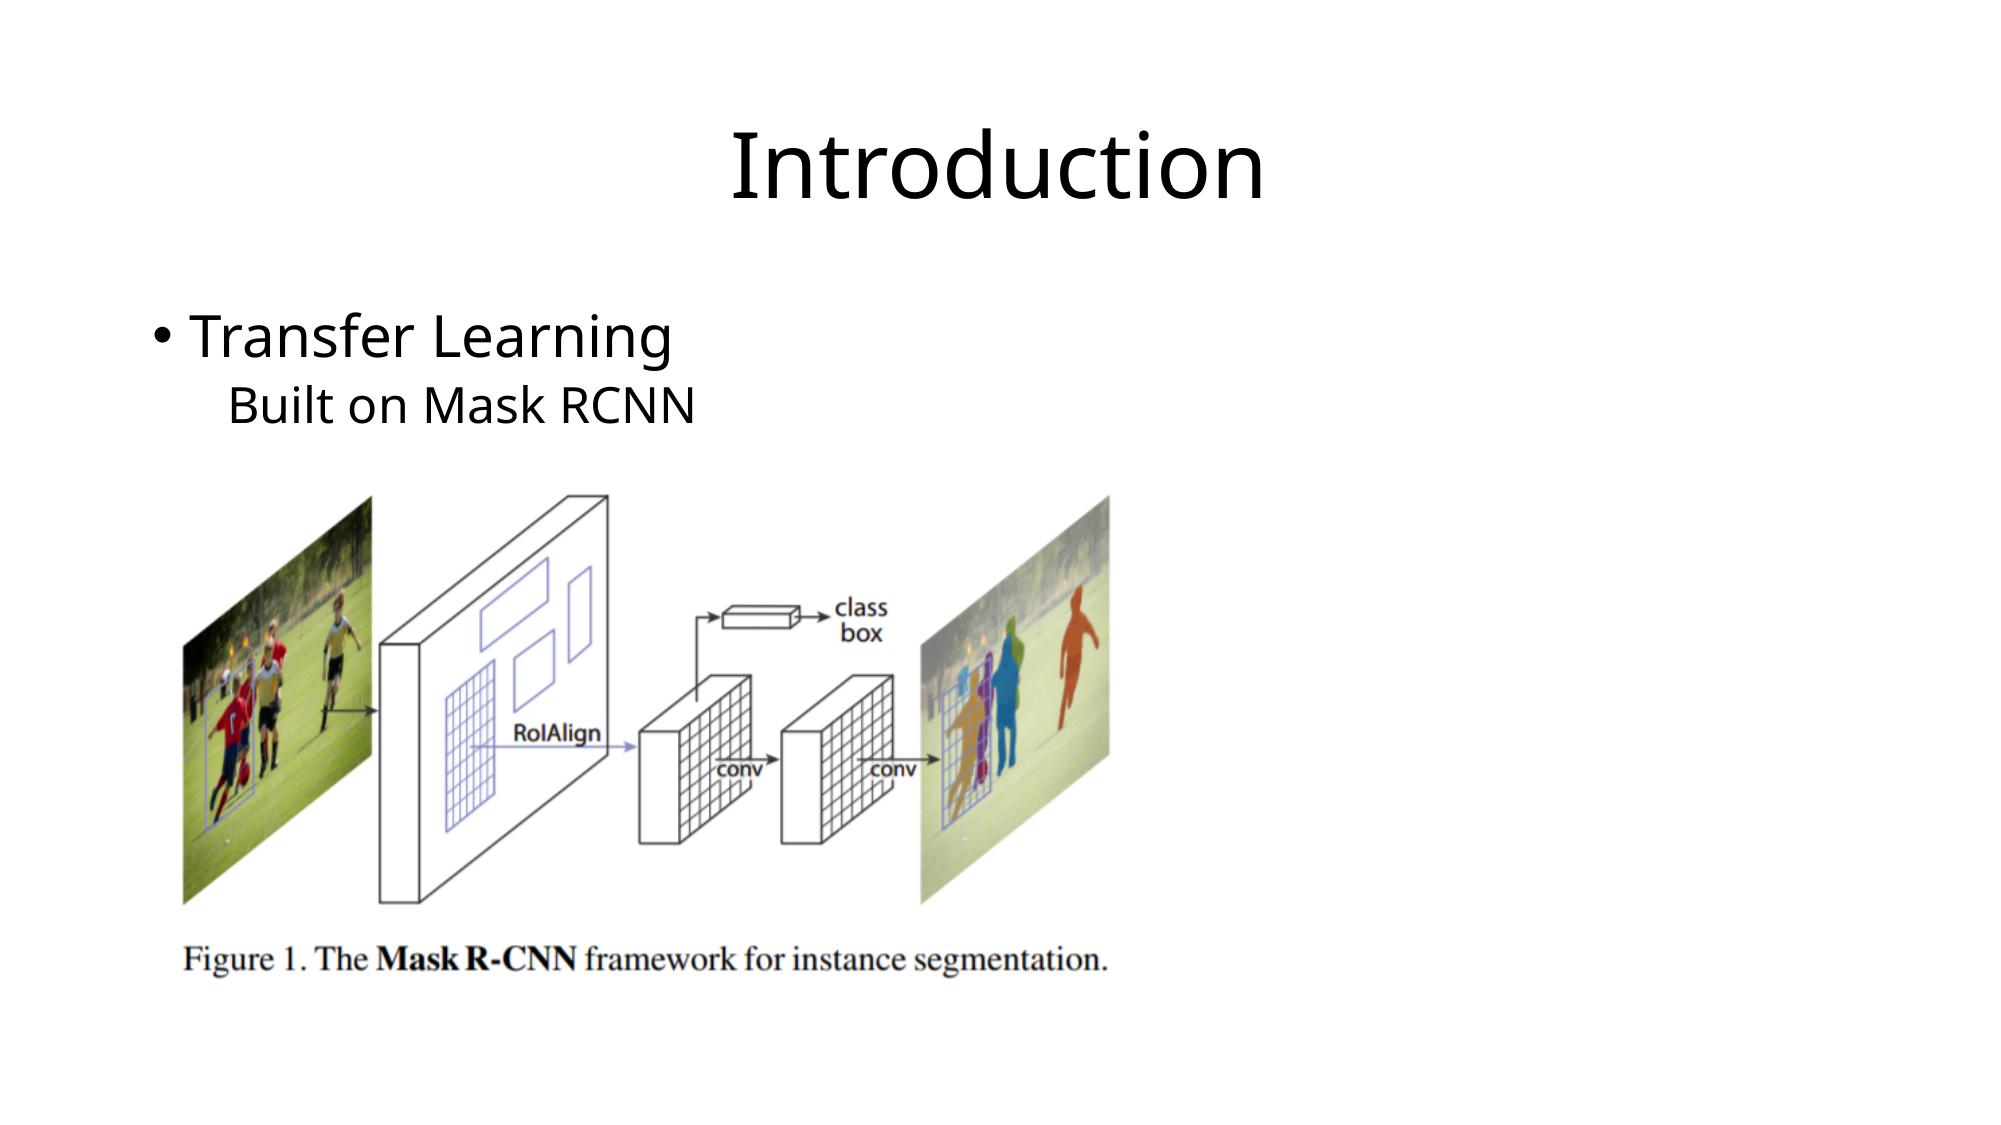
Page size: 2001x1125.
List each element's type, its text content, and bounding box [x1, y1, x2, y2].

picture [137, 453, 1162, 1014]
list Transfer Learning Built on Mask RCNN [137, 299, 1863, 1014]
title Introduction [137, 59, 1863, 278]
